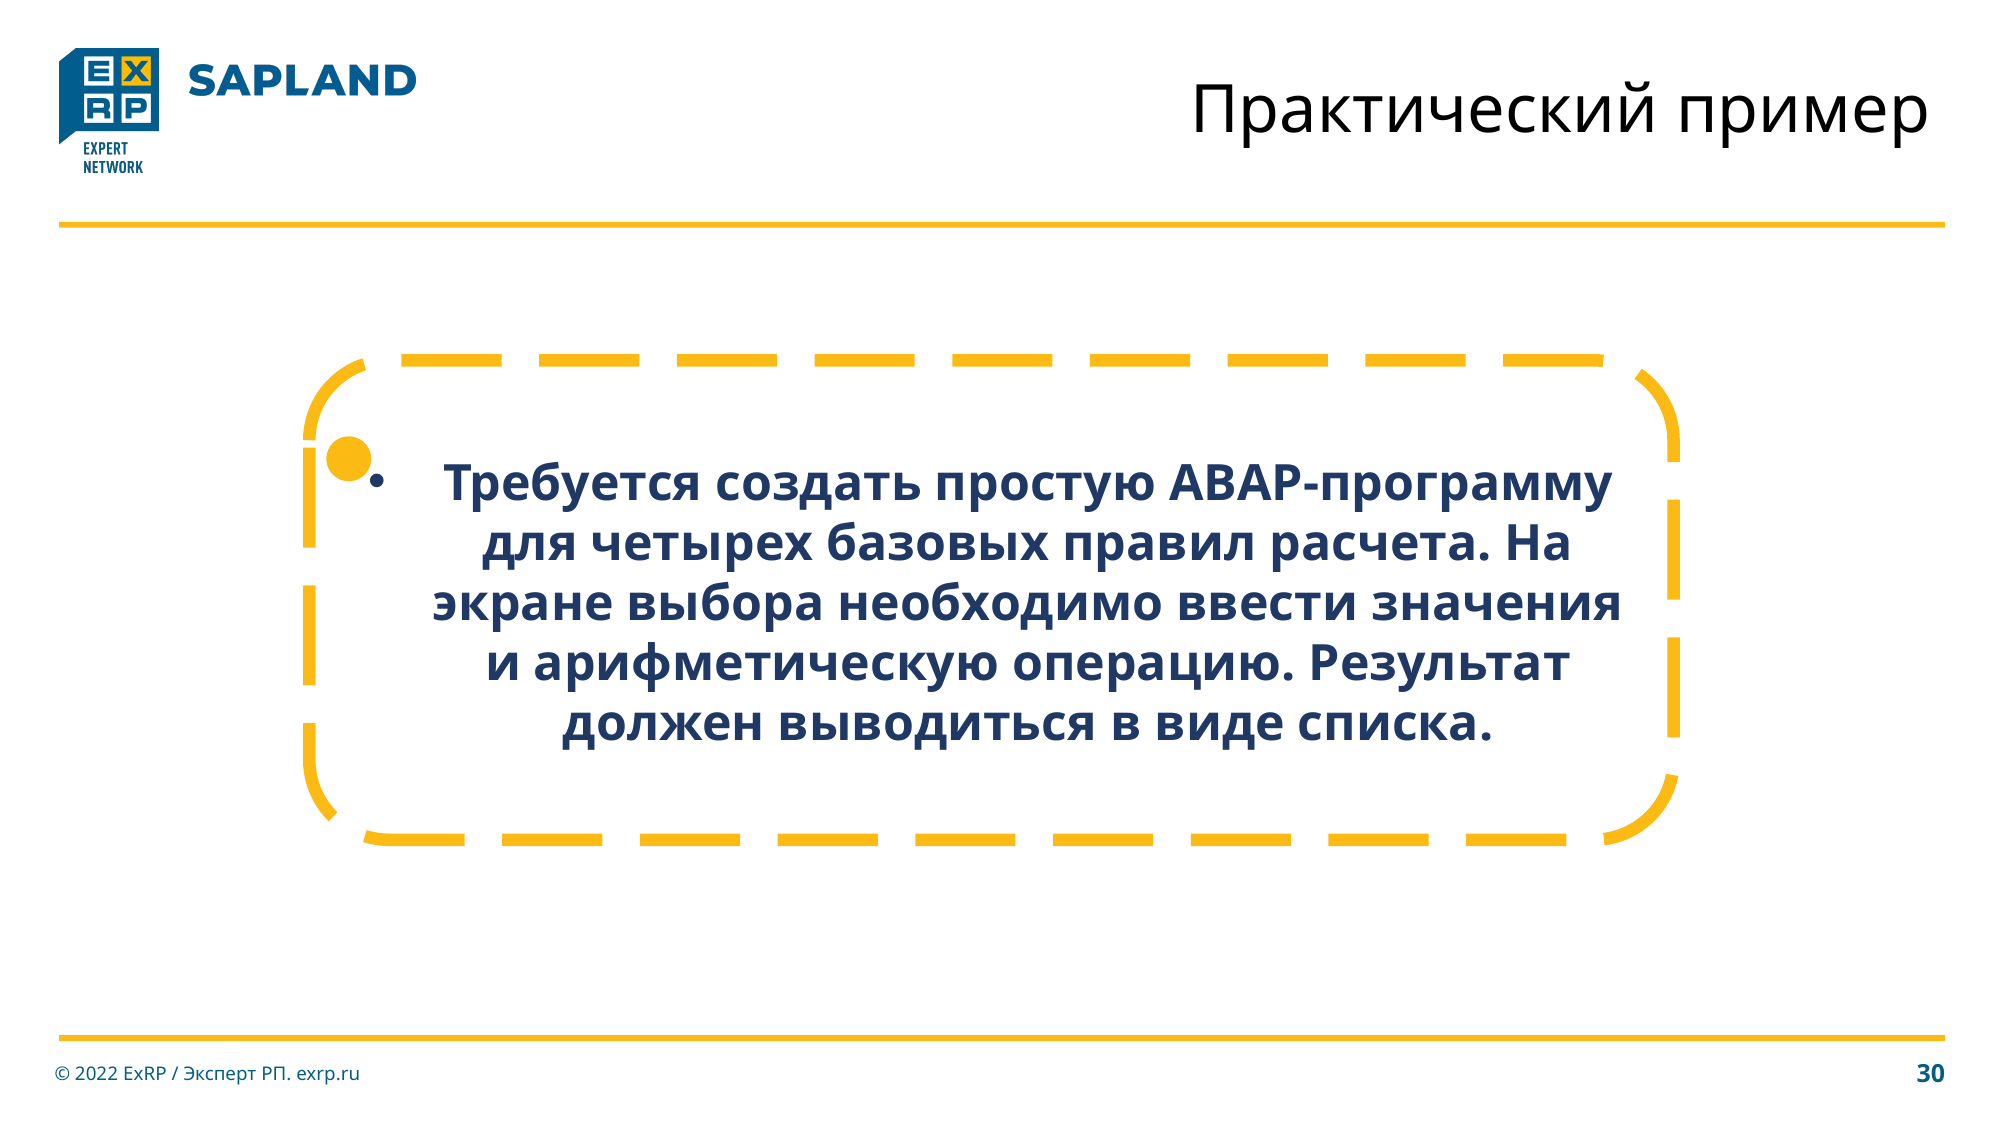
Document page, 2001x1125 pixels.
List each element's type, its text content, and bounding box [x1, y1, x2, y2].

slide_number 30 [1862, 1044, 1961, 1105]
picture [189, 64, 416, 96]
picture [122, 94, 150, 122]
title Практический пример [1108, 17, 1946, 213]
footer © 2022 ExRP / Эксперт РП. exrp.ru [39, 1042, 468, 1103]
picture [104, 163, 108, 173]
text_box [309, 360, 1674, 840]
picture [59, 48, 74, 60]
picture [85, 94, 113, 122]
picture [85, 57, 113, 85]
text_box [326, 436, 372, 482]
picture [122, 57, 150, 85]
picture [59, 132, 159, 173]
